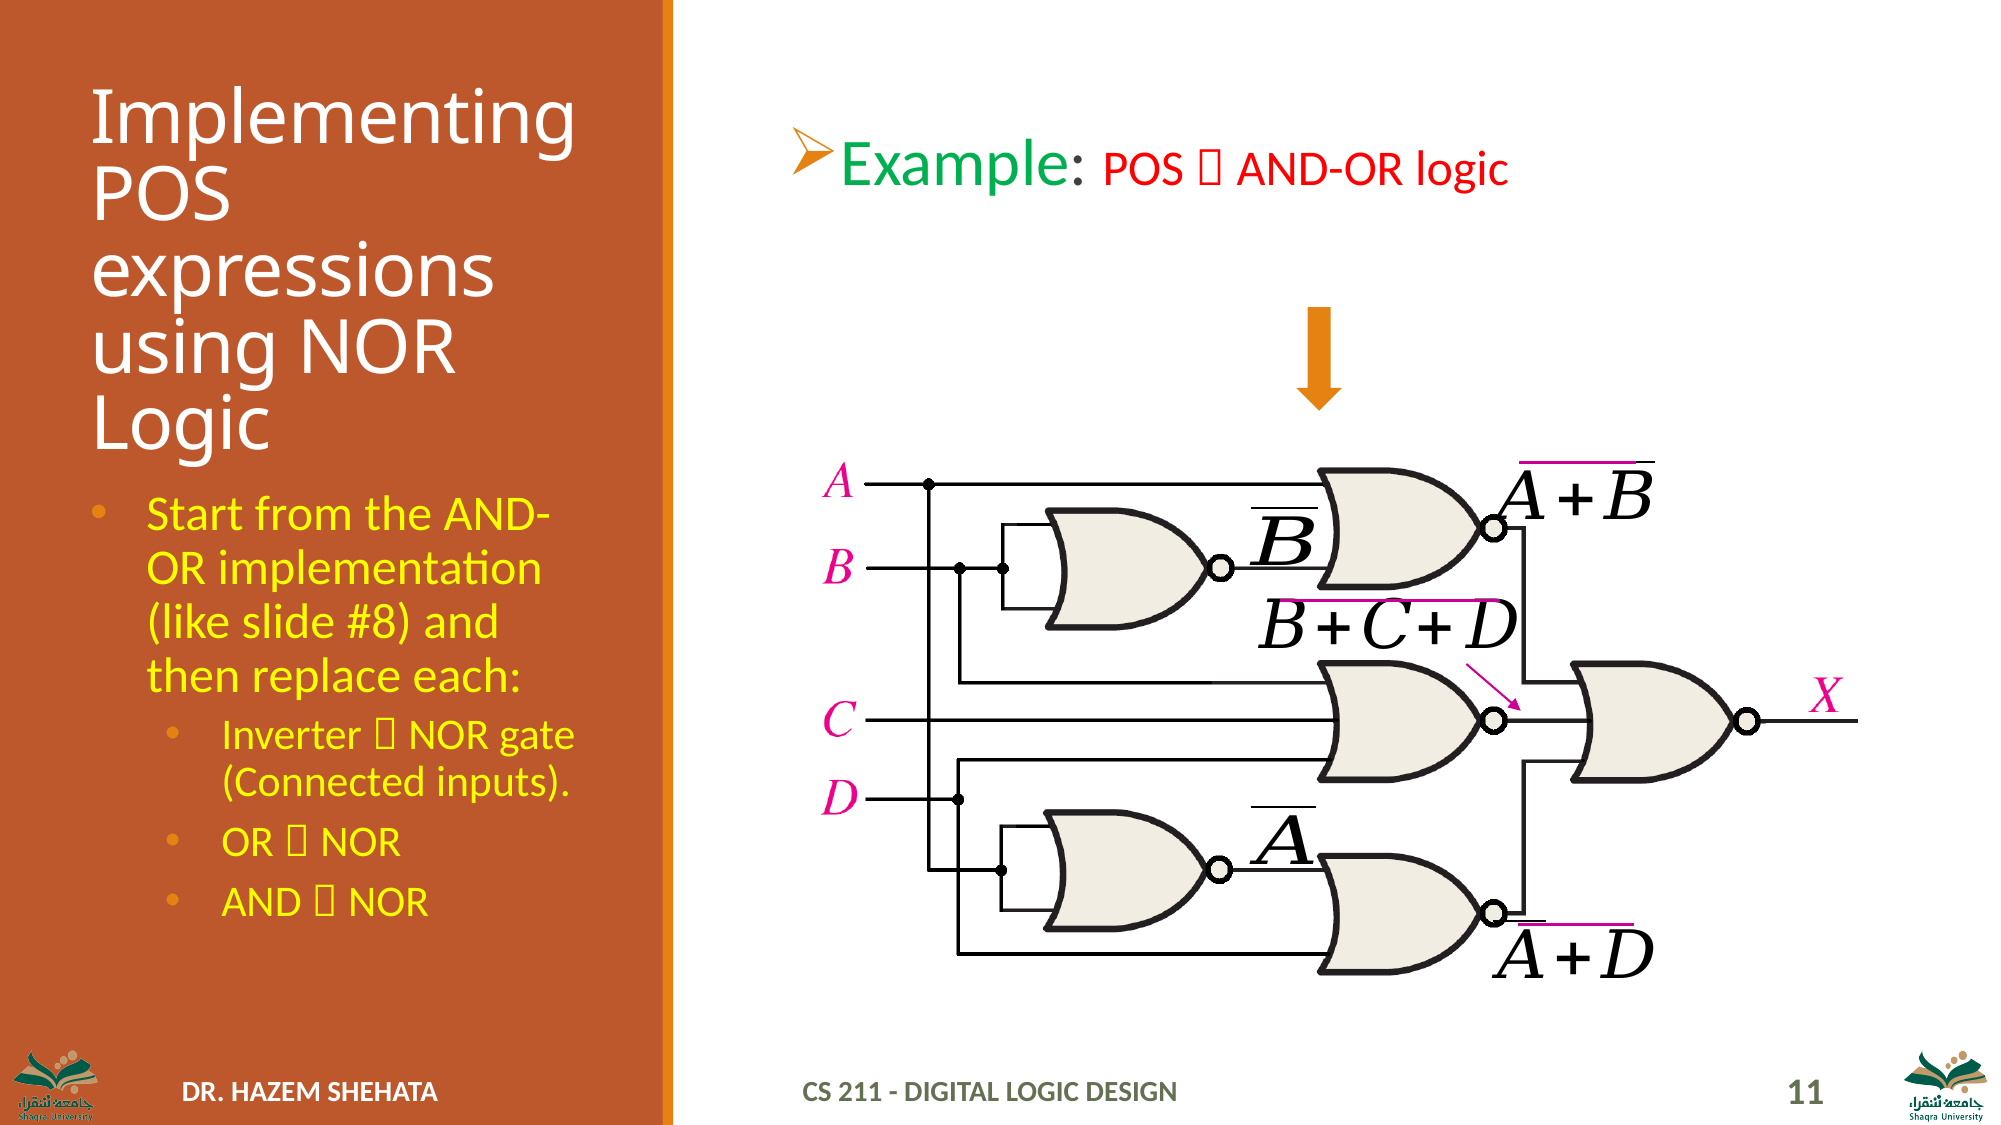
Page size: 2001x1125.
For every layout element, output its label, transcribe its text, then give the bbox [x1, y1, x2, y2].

picture [1890, 1049, 2001, 1125]
footer CS 211 - Digital Logic Design [787, 1059, 1550, 1120]
title Implementing POS expressions using NOR Logic [75, 97, 600, 473]
text_box [1294, 305, 1344, 412]
picture [0, 1050, 111, 1125]
list Start from the AND-OR implementation (like slide #8) and then replace each: Inverter  NOR gate (Connected inputs). OR  NOR AND  NOR [75, 479, 600, 1035]
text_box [1465, 663, 1522, 712]
picture [812, 456, 1872, 983]
slide_number 11 [1624, 1059, 1840, 1120]
